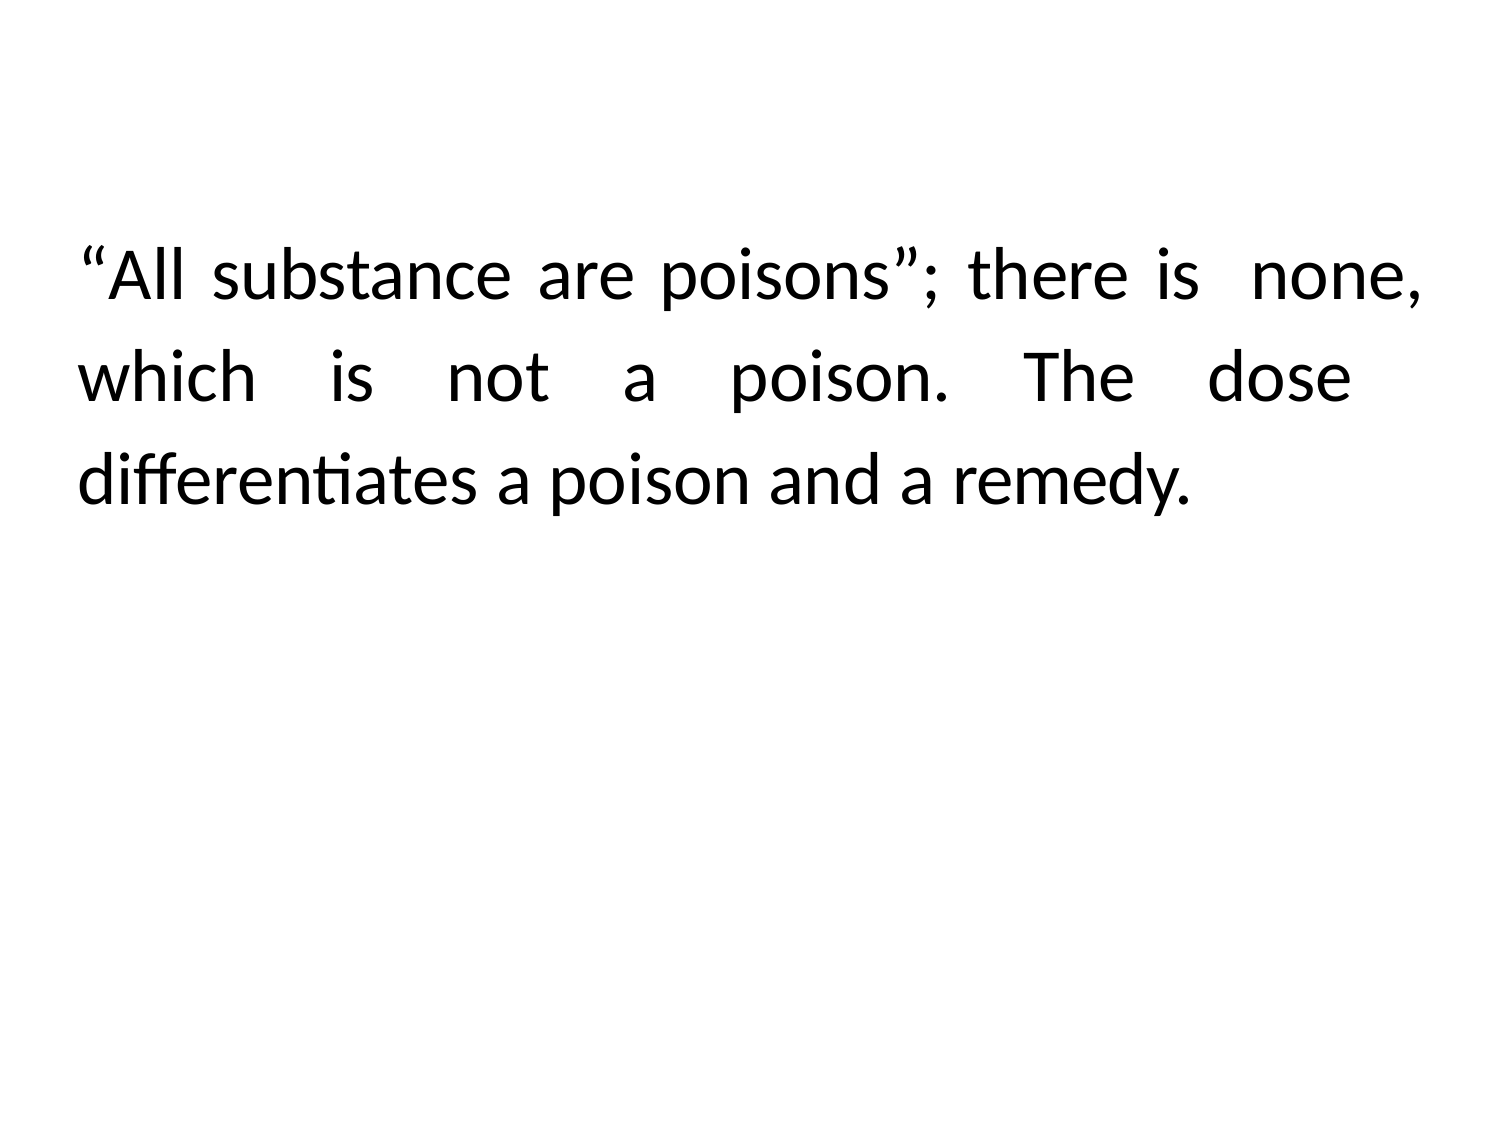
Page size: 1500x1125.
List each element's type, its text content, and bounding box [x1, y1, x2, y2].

title “All substance are poisons”; there is none, which is not a poison. The dose differentiates a poison and a remedy. [75, 209, 1425, 520]
